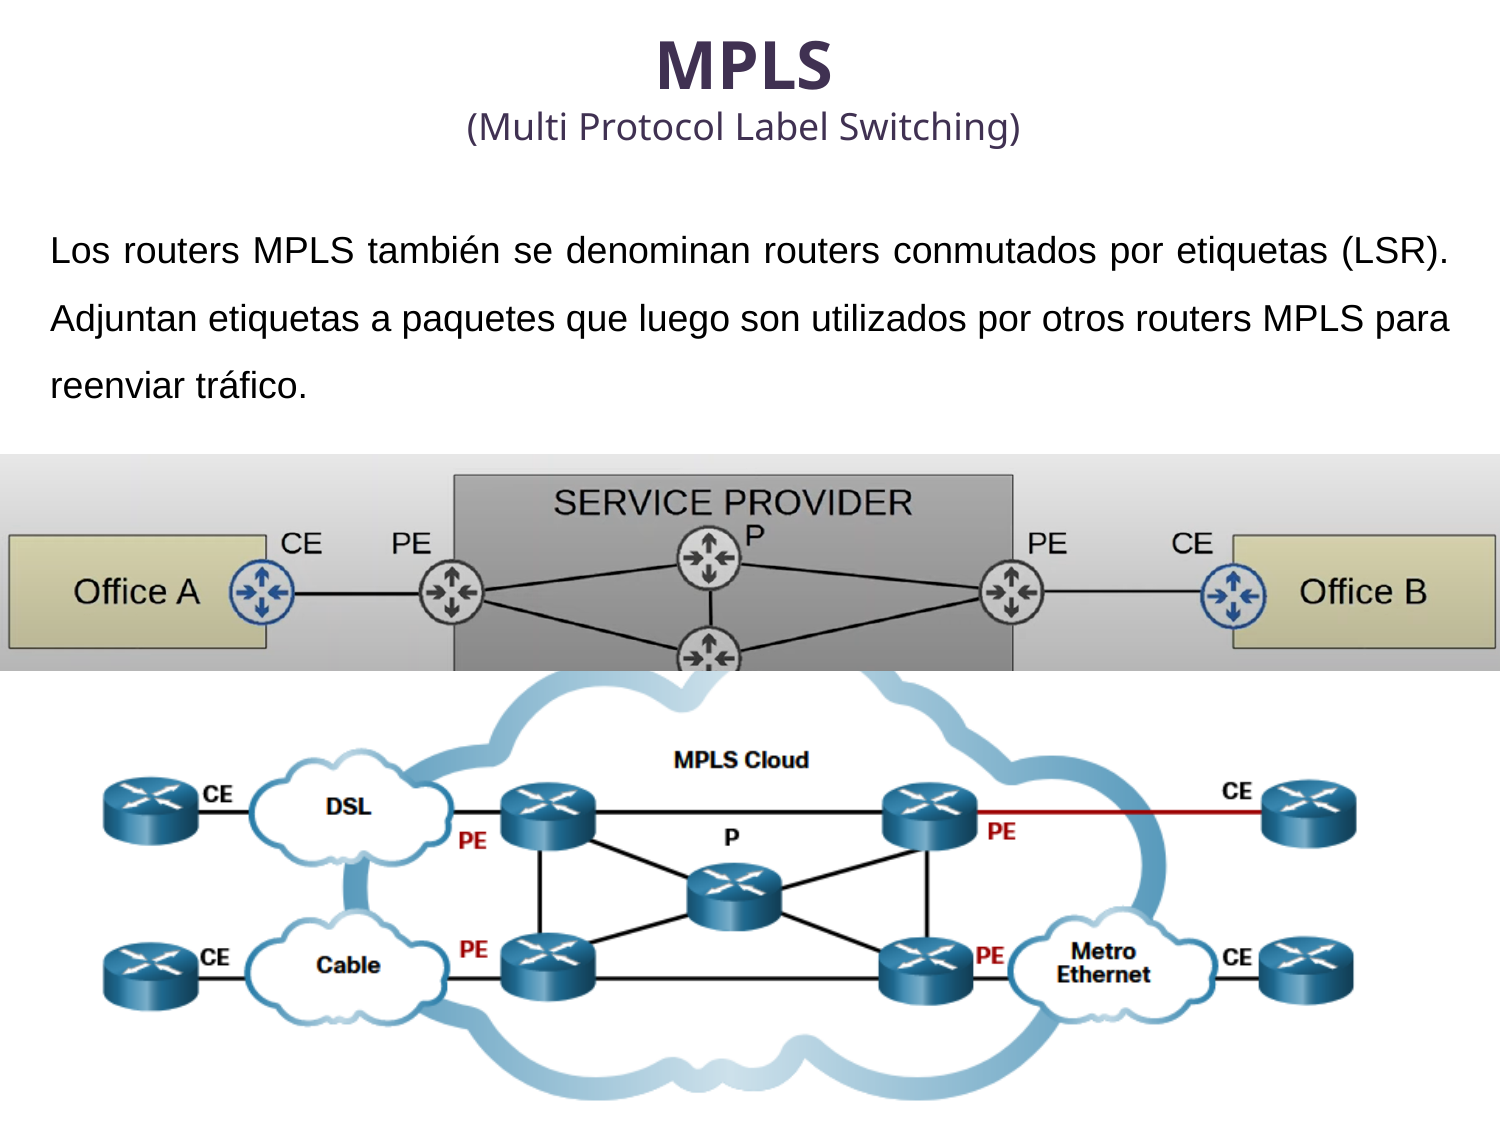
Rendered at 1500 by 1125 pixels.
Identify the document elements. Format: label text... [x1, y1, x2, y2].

picture [0, 454, 1500, 1107]
text_box MPLS (Multi Protocol Label Switching) [125, 15, 1363, 156]
text_box Los routers MPLS también se denominan routers conmutados por etiquetas (LSR). Adjuntan etiquetas a paquetes que luego son utilizados por otros routers MPLS para reenviar tráfico. [35, 196, 1465, 414]
